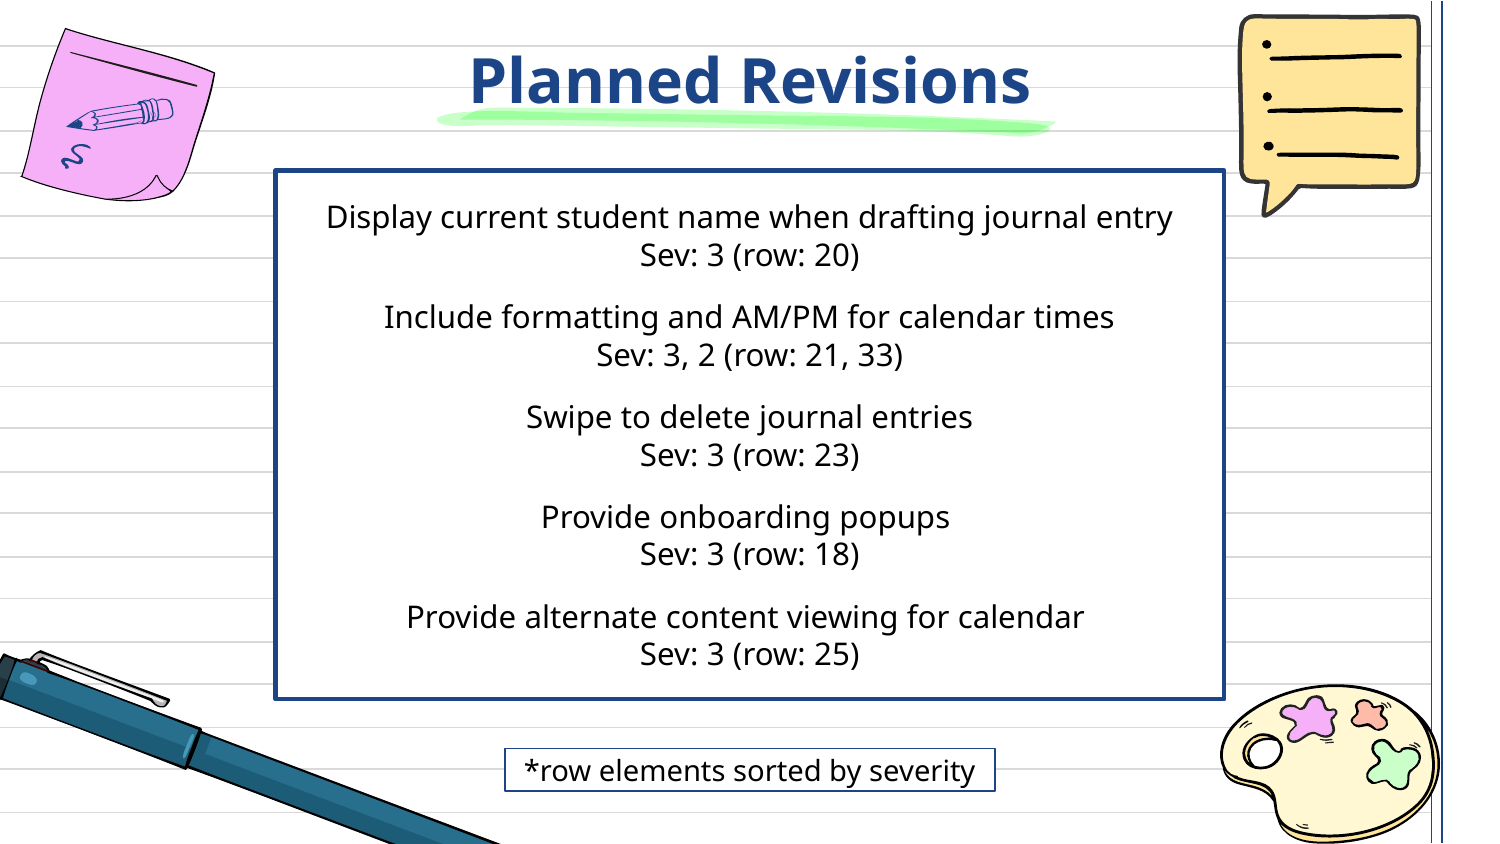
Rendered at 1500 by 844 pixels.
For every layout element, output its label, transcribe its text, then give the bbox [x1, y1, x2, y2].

text_box Display current student name when drafting journal entry Sev: 3 (row: 20) Include formatting and AM/PM for calendar times Sev: 3, 2 (row: 21, 33) Swipe to delete journal entries Sev: 3 (row: 23) Provide onboarding popups Sev: 3 (row: 18) Provide alternate content viewing for calendar Sev: 3 (row: 25) [275, 170, 1225, 700]
title Planned Revisions [441, 41, 1059, 106]
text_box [77, 60, 154, 192]
text_box *row elements sorted by severity [553, 748, 996, 791]
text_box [1236, 13, 1422, 219]
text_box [434, 107, 1066, 137]
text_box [1215, 684, 1443, 844]
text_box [0, 695, 549, 842]
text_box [34, 42, 203, 202]
